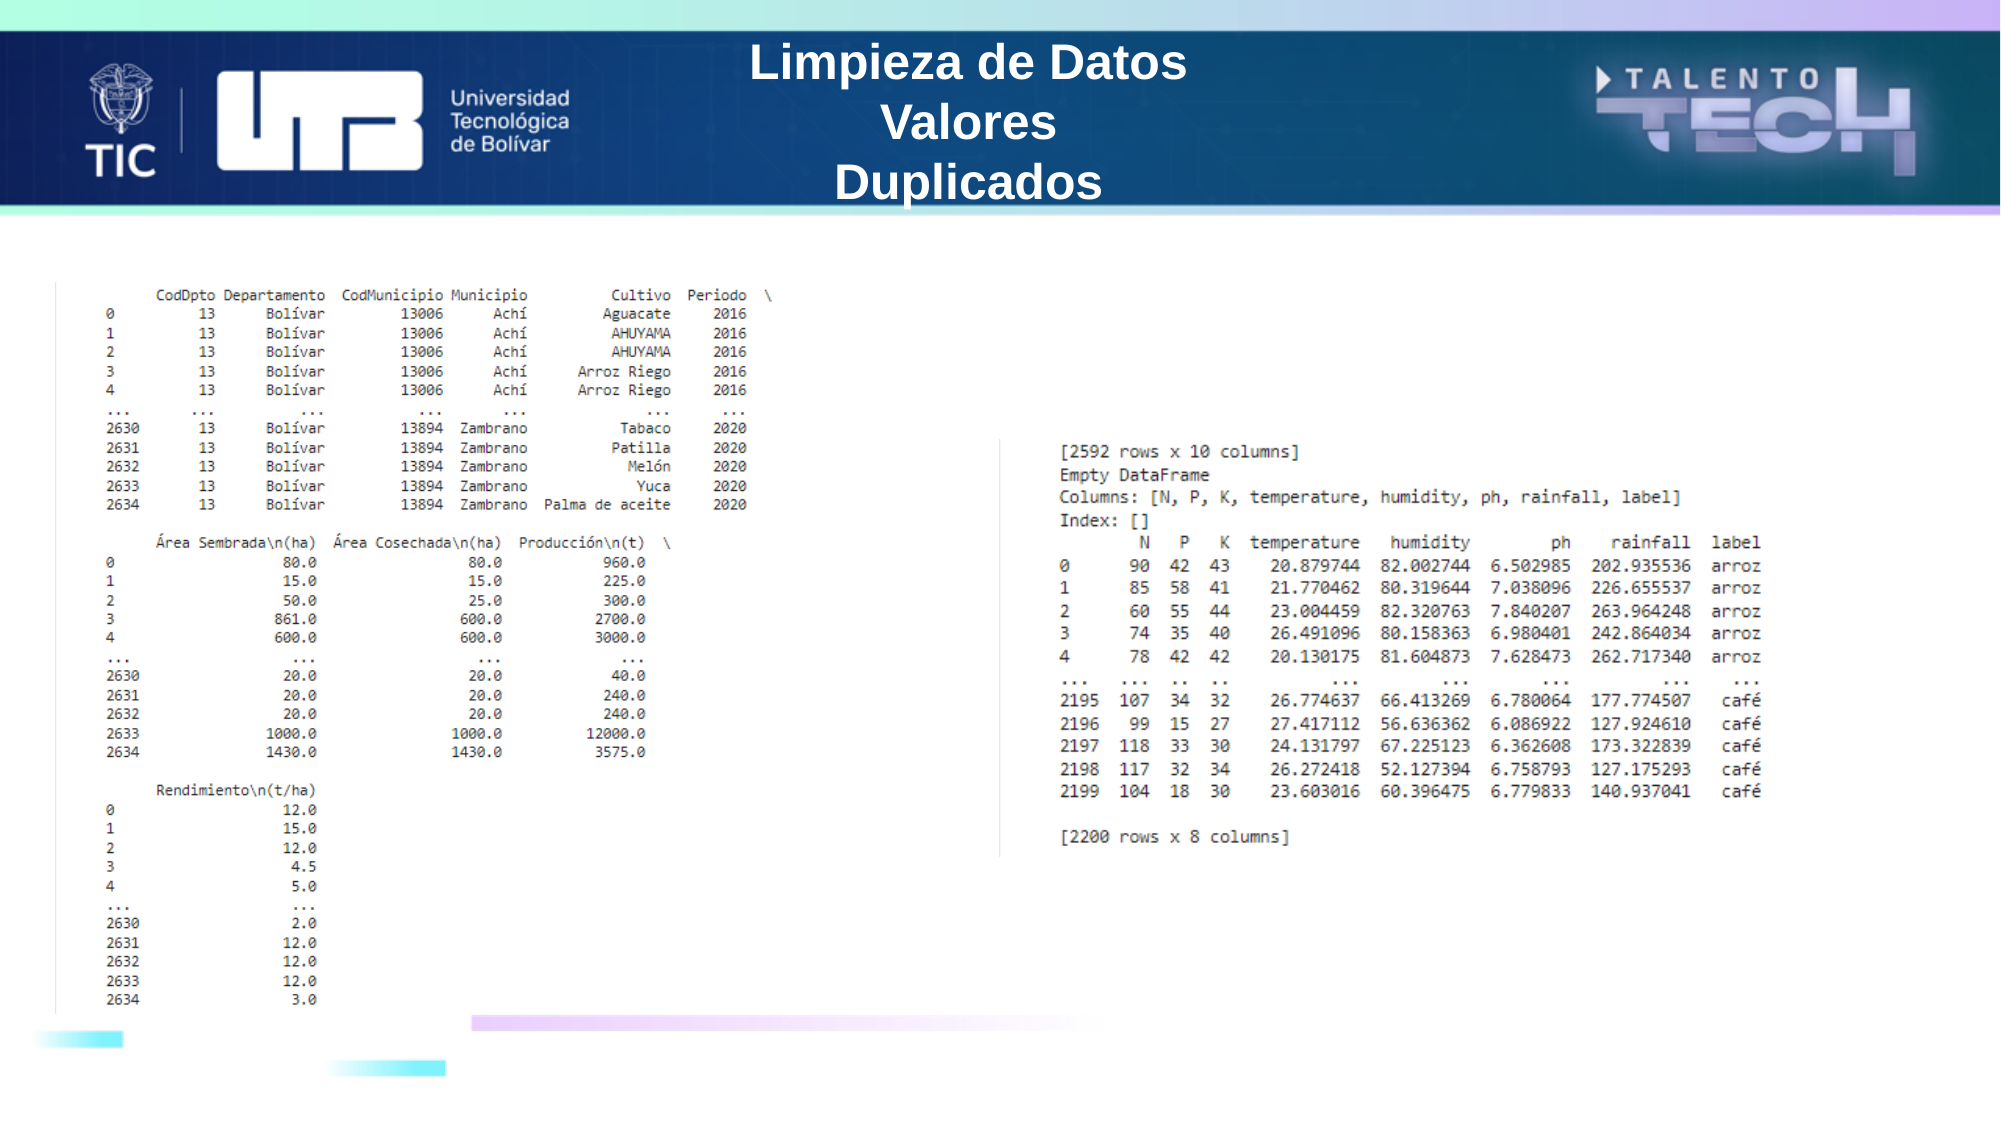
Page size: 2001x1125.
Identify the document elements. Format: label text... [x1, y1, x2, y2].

picture [0, 0, 2001, 1125]
text_box Limpieza de Datos Valores Duplicados [730, 21, 1207, 158]
